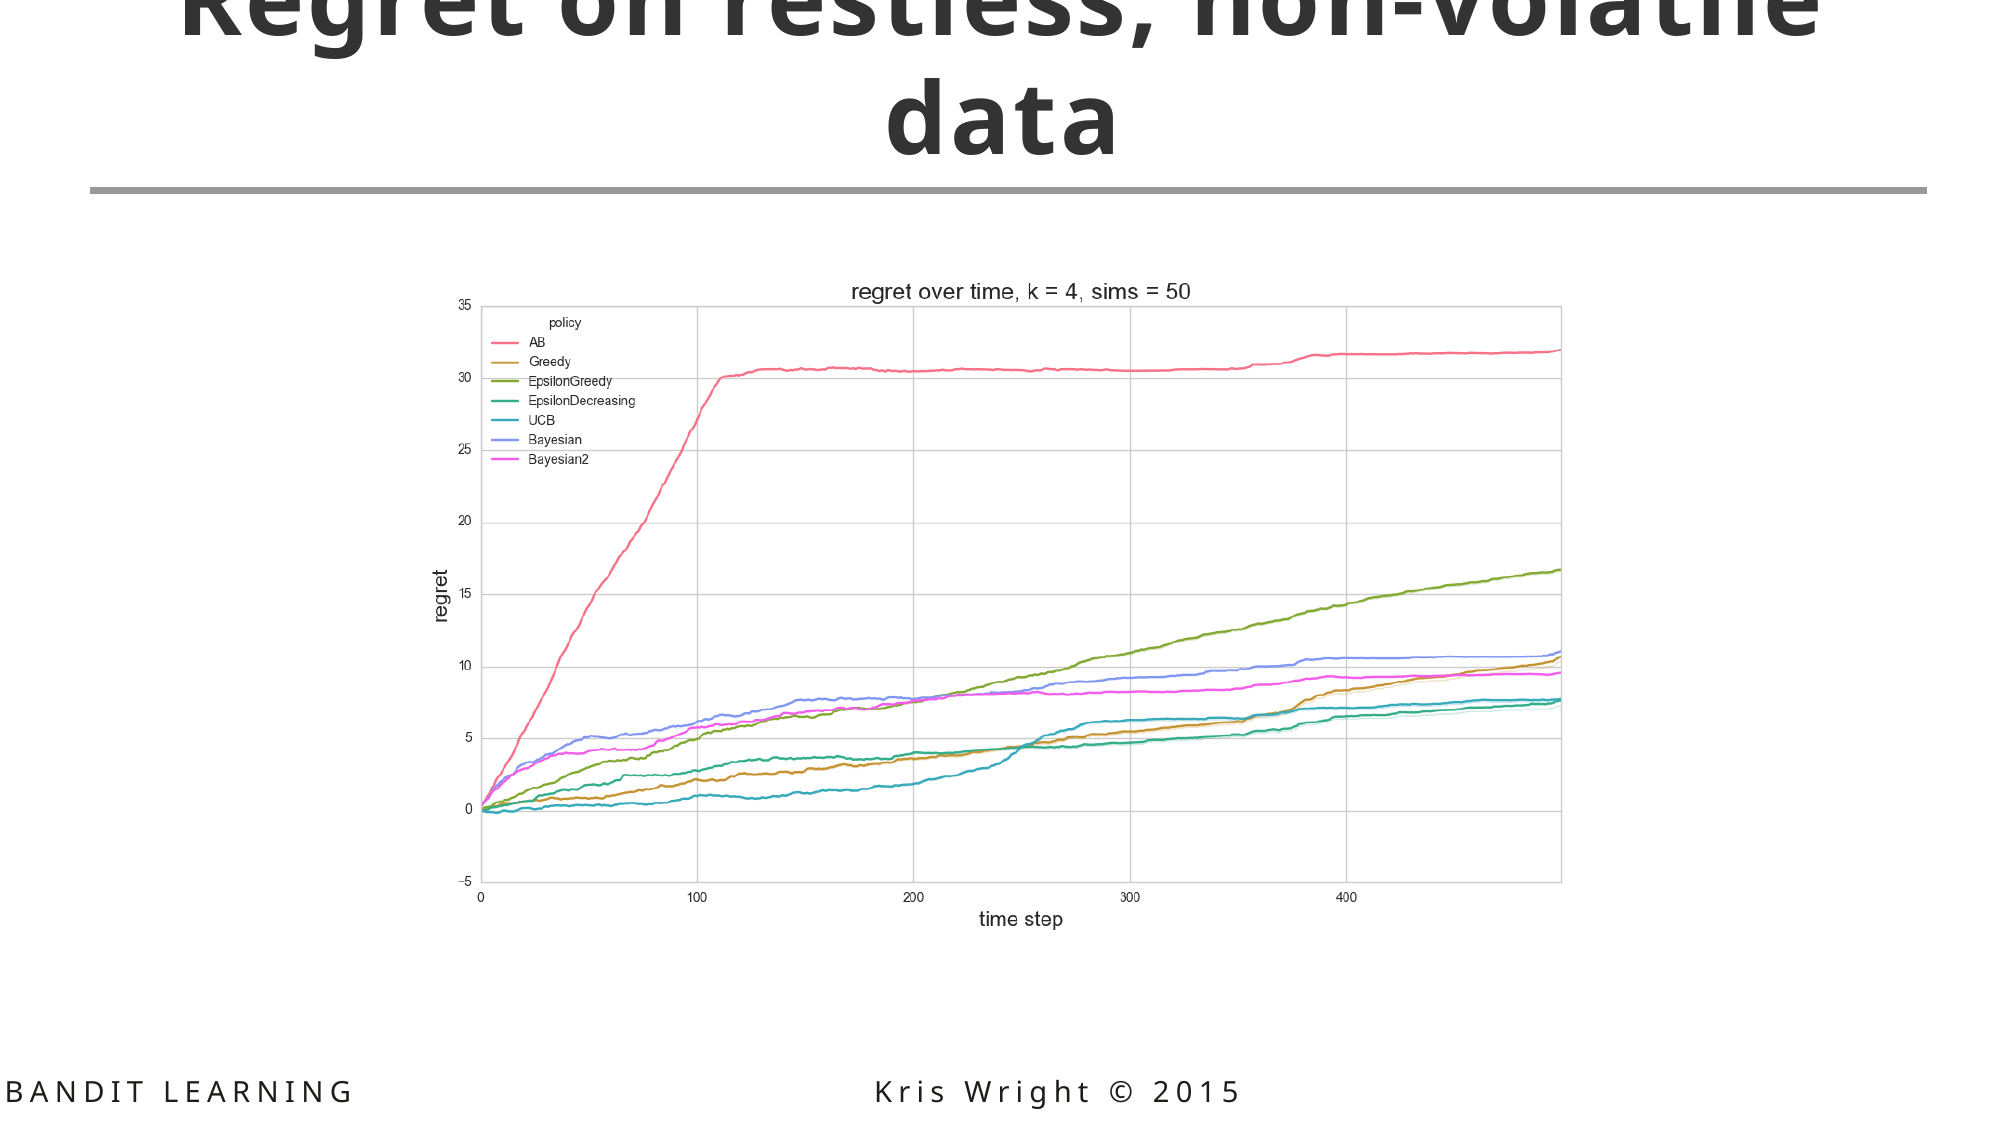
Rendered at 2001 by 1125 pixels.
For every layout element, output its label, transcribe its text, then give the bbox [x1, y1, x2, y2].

title Regret on restless, non-volatile data [113, 39, 1892, 179]
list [306, 231, 1700, 975]
